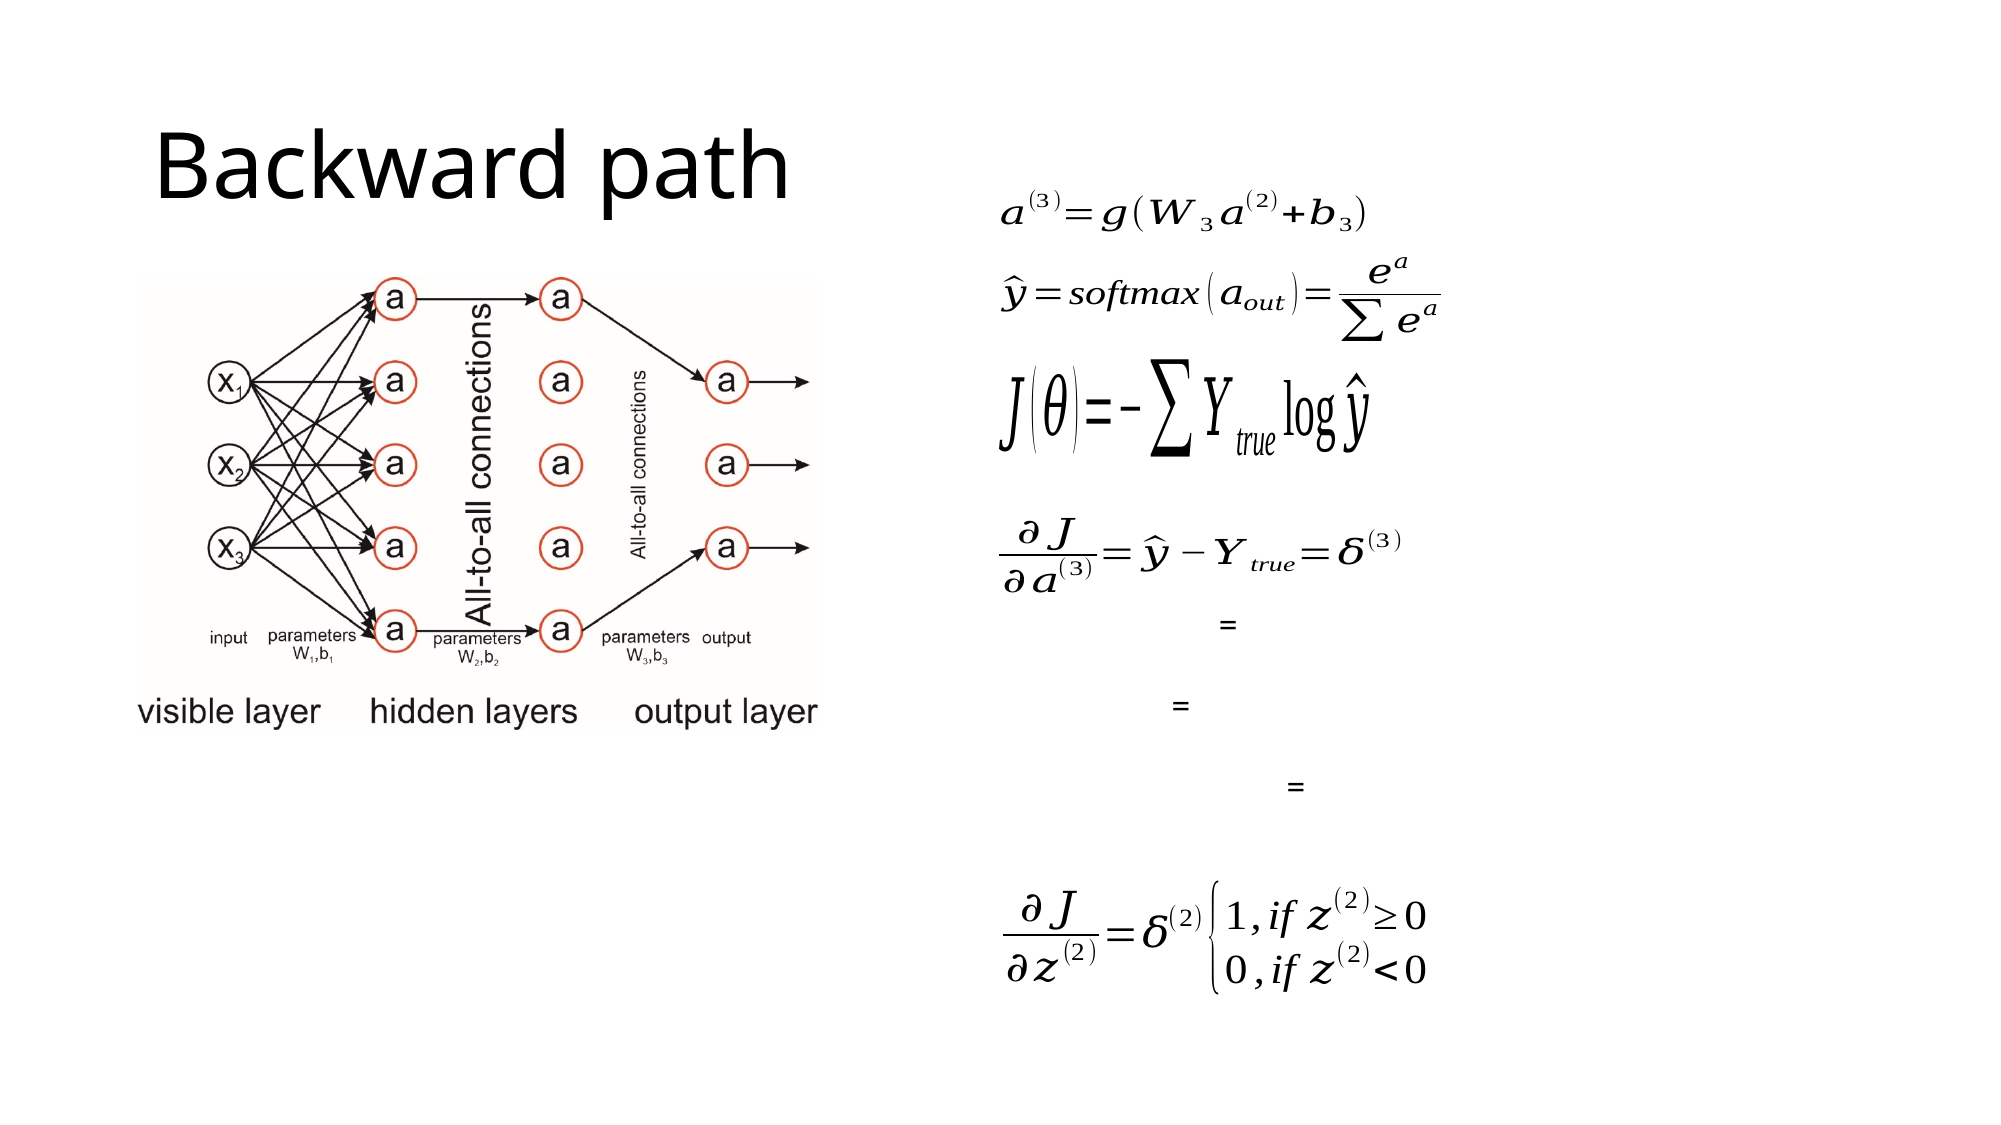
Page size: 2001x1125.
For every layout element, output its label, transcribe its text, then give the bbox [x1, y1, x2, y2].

picture [137, 277, 818, 730]
title Backward path [137, 59, 1863, 278]
